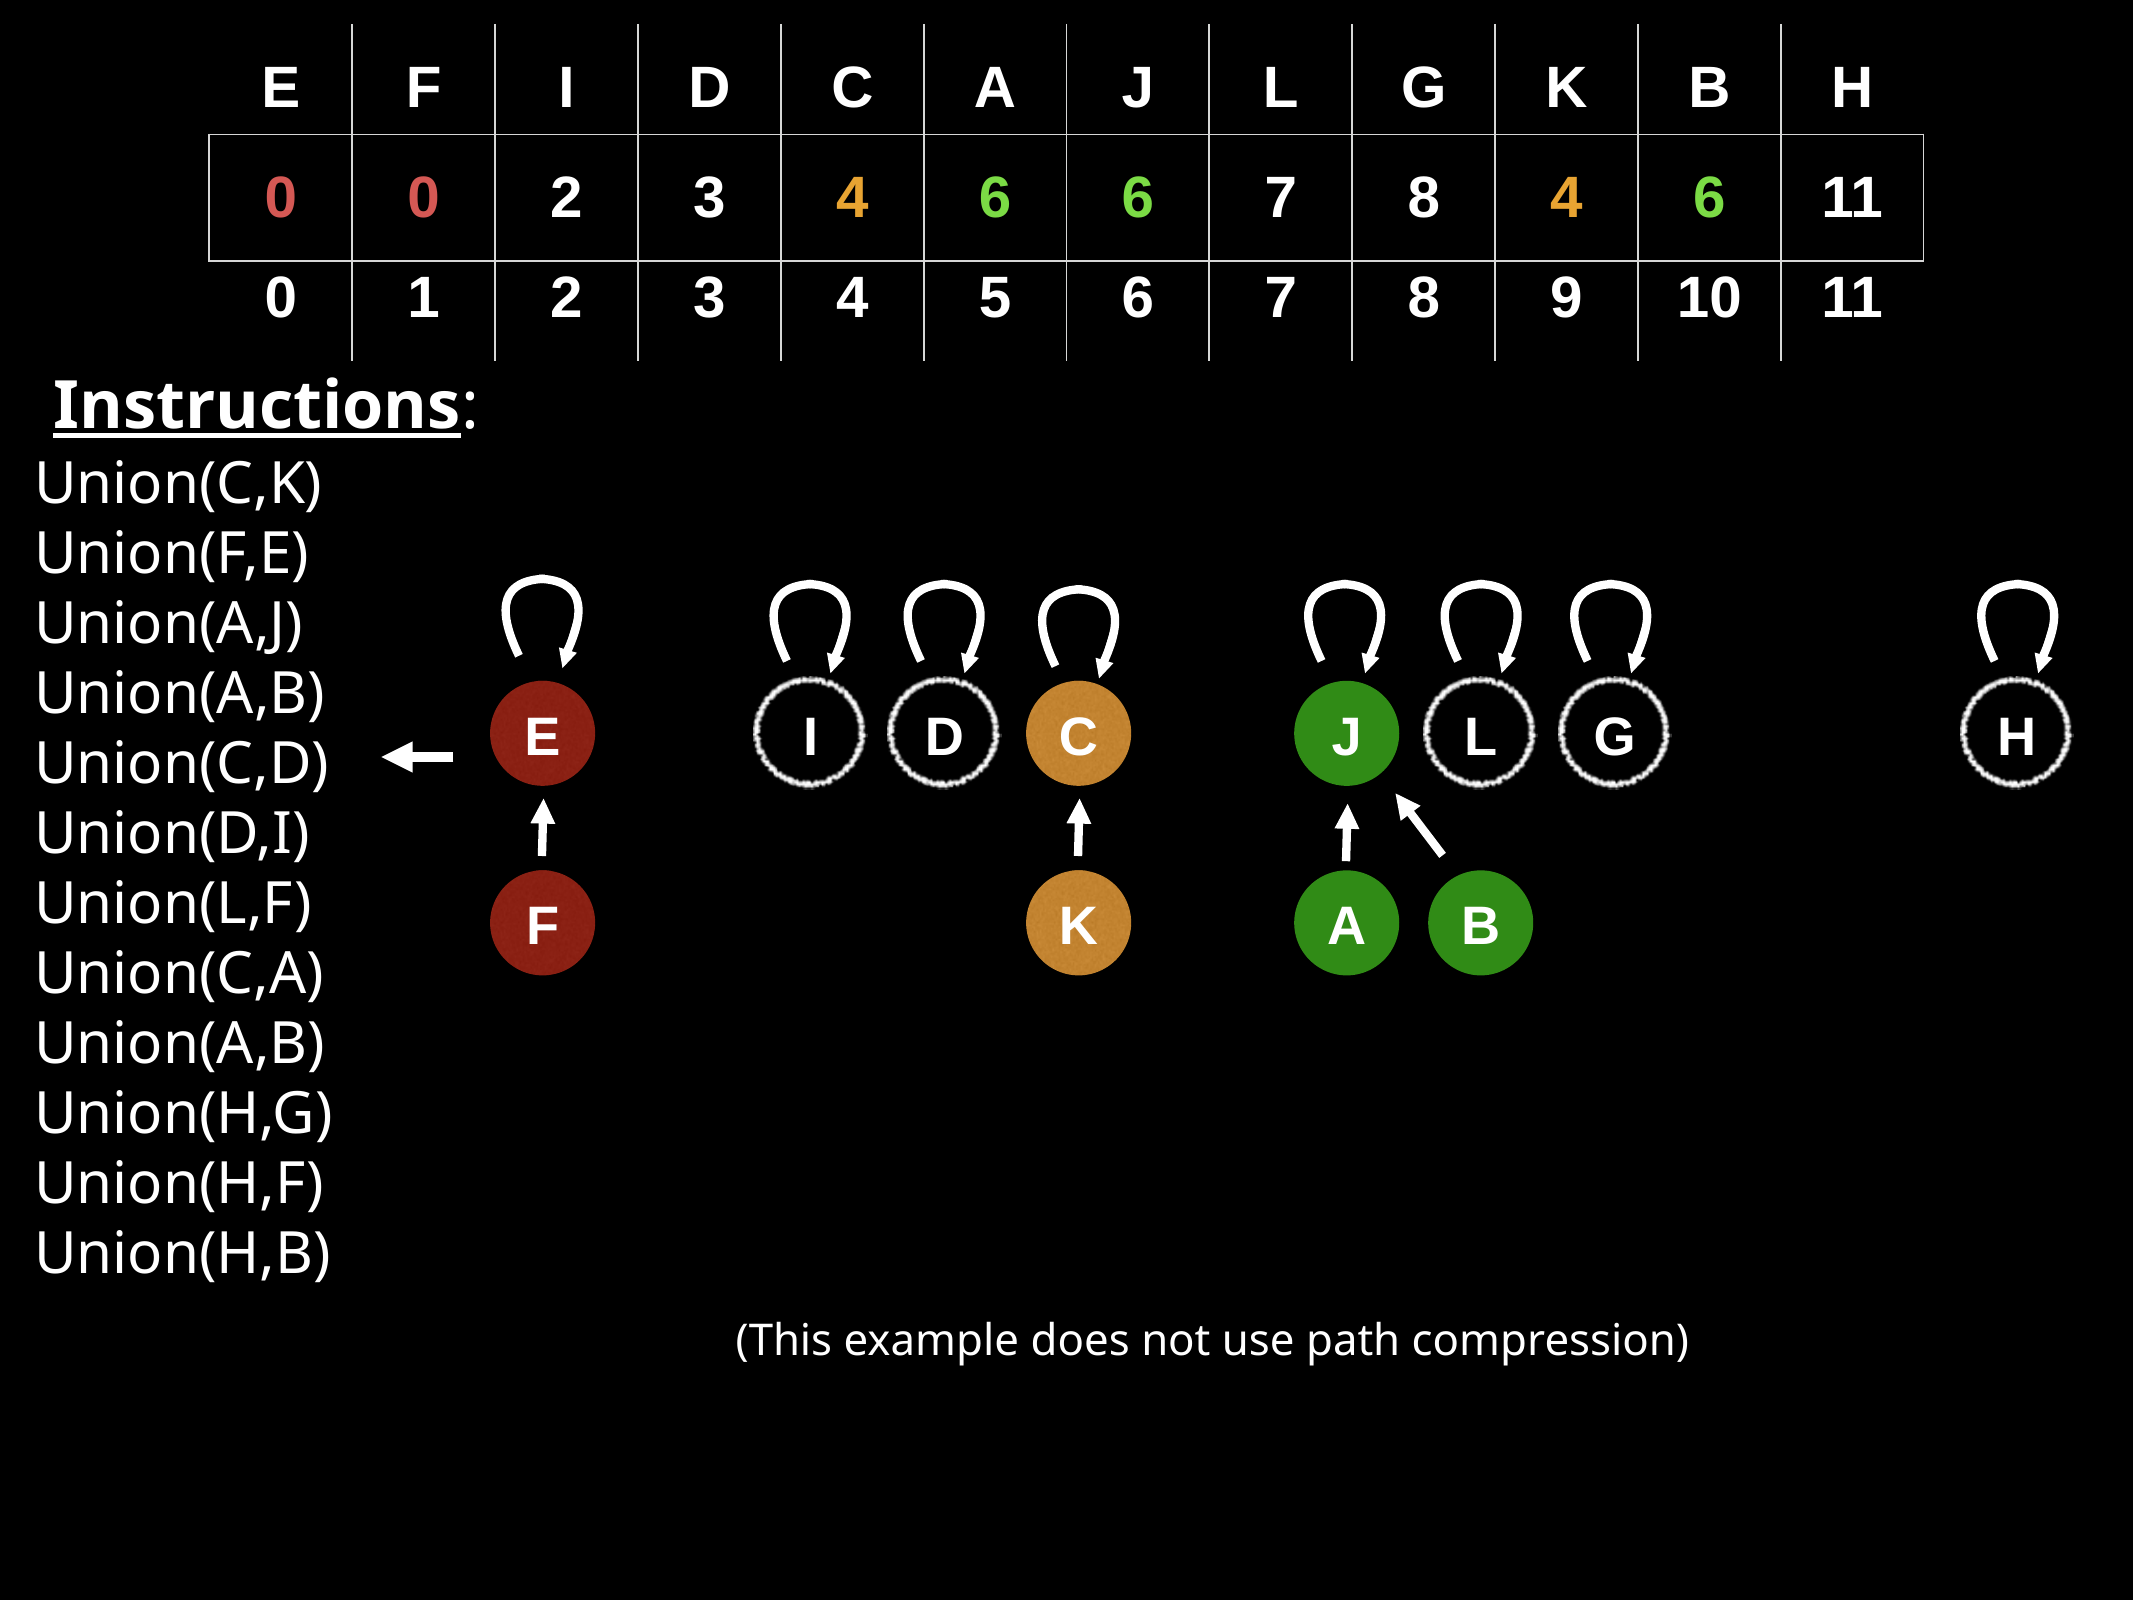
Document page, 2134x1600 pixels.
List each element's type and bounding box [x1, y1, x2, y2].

text_box [505, 578, 579, 669]
table_header [925, 24, 1066, 361]
table_header [1496, 24, 1637, 361]
text_box [907, 583, 982, 674]
text_box [773, 583, 847, 674]
table_header [639, 24, 780, 361]
text_box [1557, 676, 1672, 791]
text_box [753, 676, 868, 791]
text_box [1294, 870, 1400, 976]
text_box [1026, 870, 1132, 976]
text_box [1341, 803, 1354, 862]
table_header [1782, 24, 1924, 361]
table_header [496, 24, 637, 361]
table_header [1353, 24, 1494, 361]
table_header [209, 24, 351, 361]
text_box [1294, 680, 1400, 786]
text_box [1428, 870, 1534, 976]
text_box [1026, 680, 1132, 786]
text_box [1981, 583, 2055, 674]
text_box [1423, 676, 1538, 791]
table_header [1210, 24, 1351, 361]
text_box [727, 1303, 1699, 1373]
table_header [1067, 24, 1208, 361]
text_box [1959, 676, 2074, 791]
text_box [490, 680, 596, 786]
text_box [1395, 793, 1443, 856]
table_header [782, 24, 923, 361]
text_box [1073, 798, 1086, 857]
table_header [353, 24, 494, 361]
table_header [1639, 24, 1780, 361]
text_box [536, 798, 550, 857]
text_box [1042, 589, 1116, 679]
text_box [490, 870, 596, 976]
text_box [1308, 583, 1382, 674]
text_box [25, 353, 488, 1294]
text_box [1574, 583, 1648, 674]
text_box [1444, 583, 1519, 674]
text_box [887, 676, 1002, 791]
